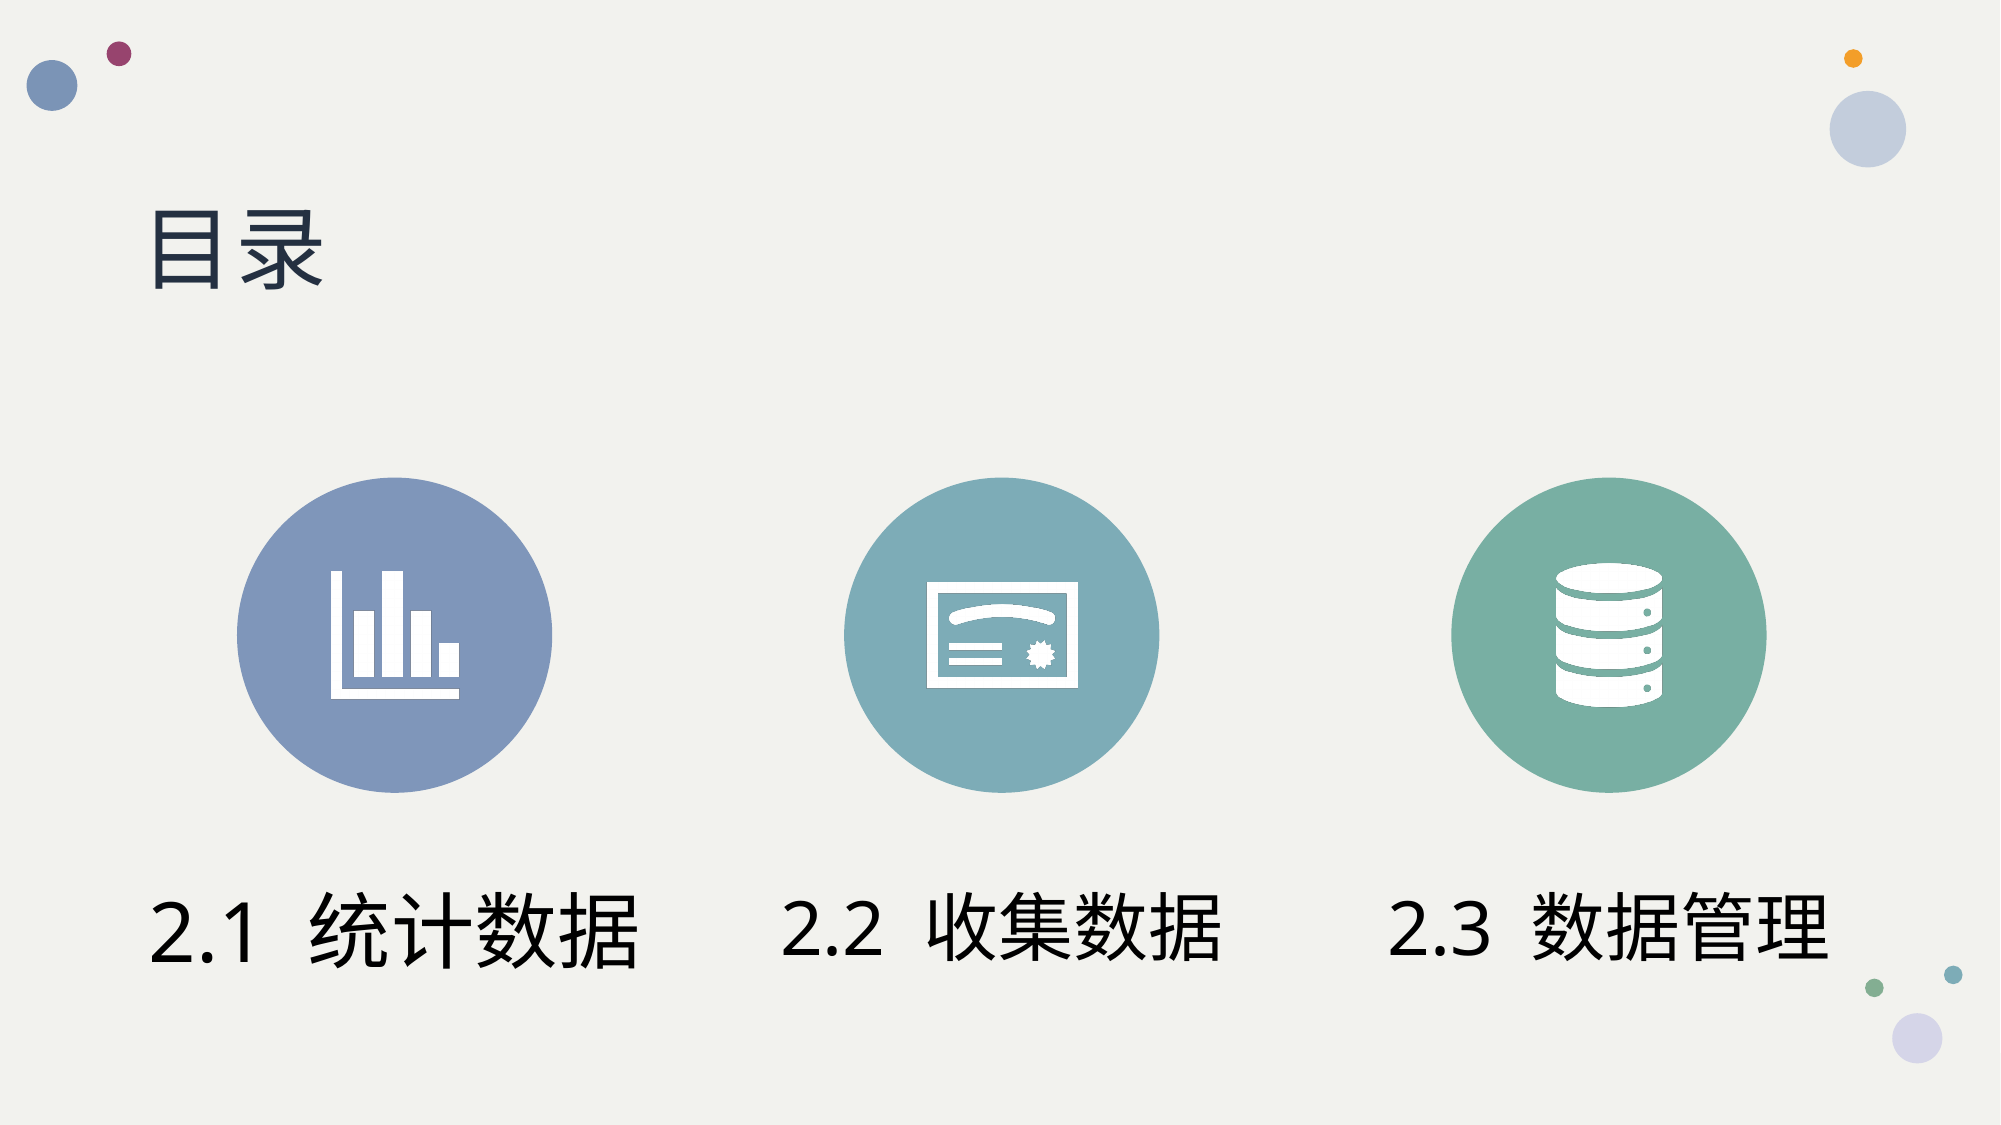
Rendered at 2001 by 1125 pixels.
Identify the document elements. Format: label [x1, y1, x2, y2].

text_box [26, 41, 1963, 1064]
text_box [0, 0, 2000, 1125]
list [127, 473, 1877, 1014]
